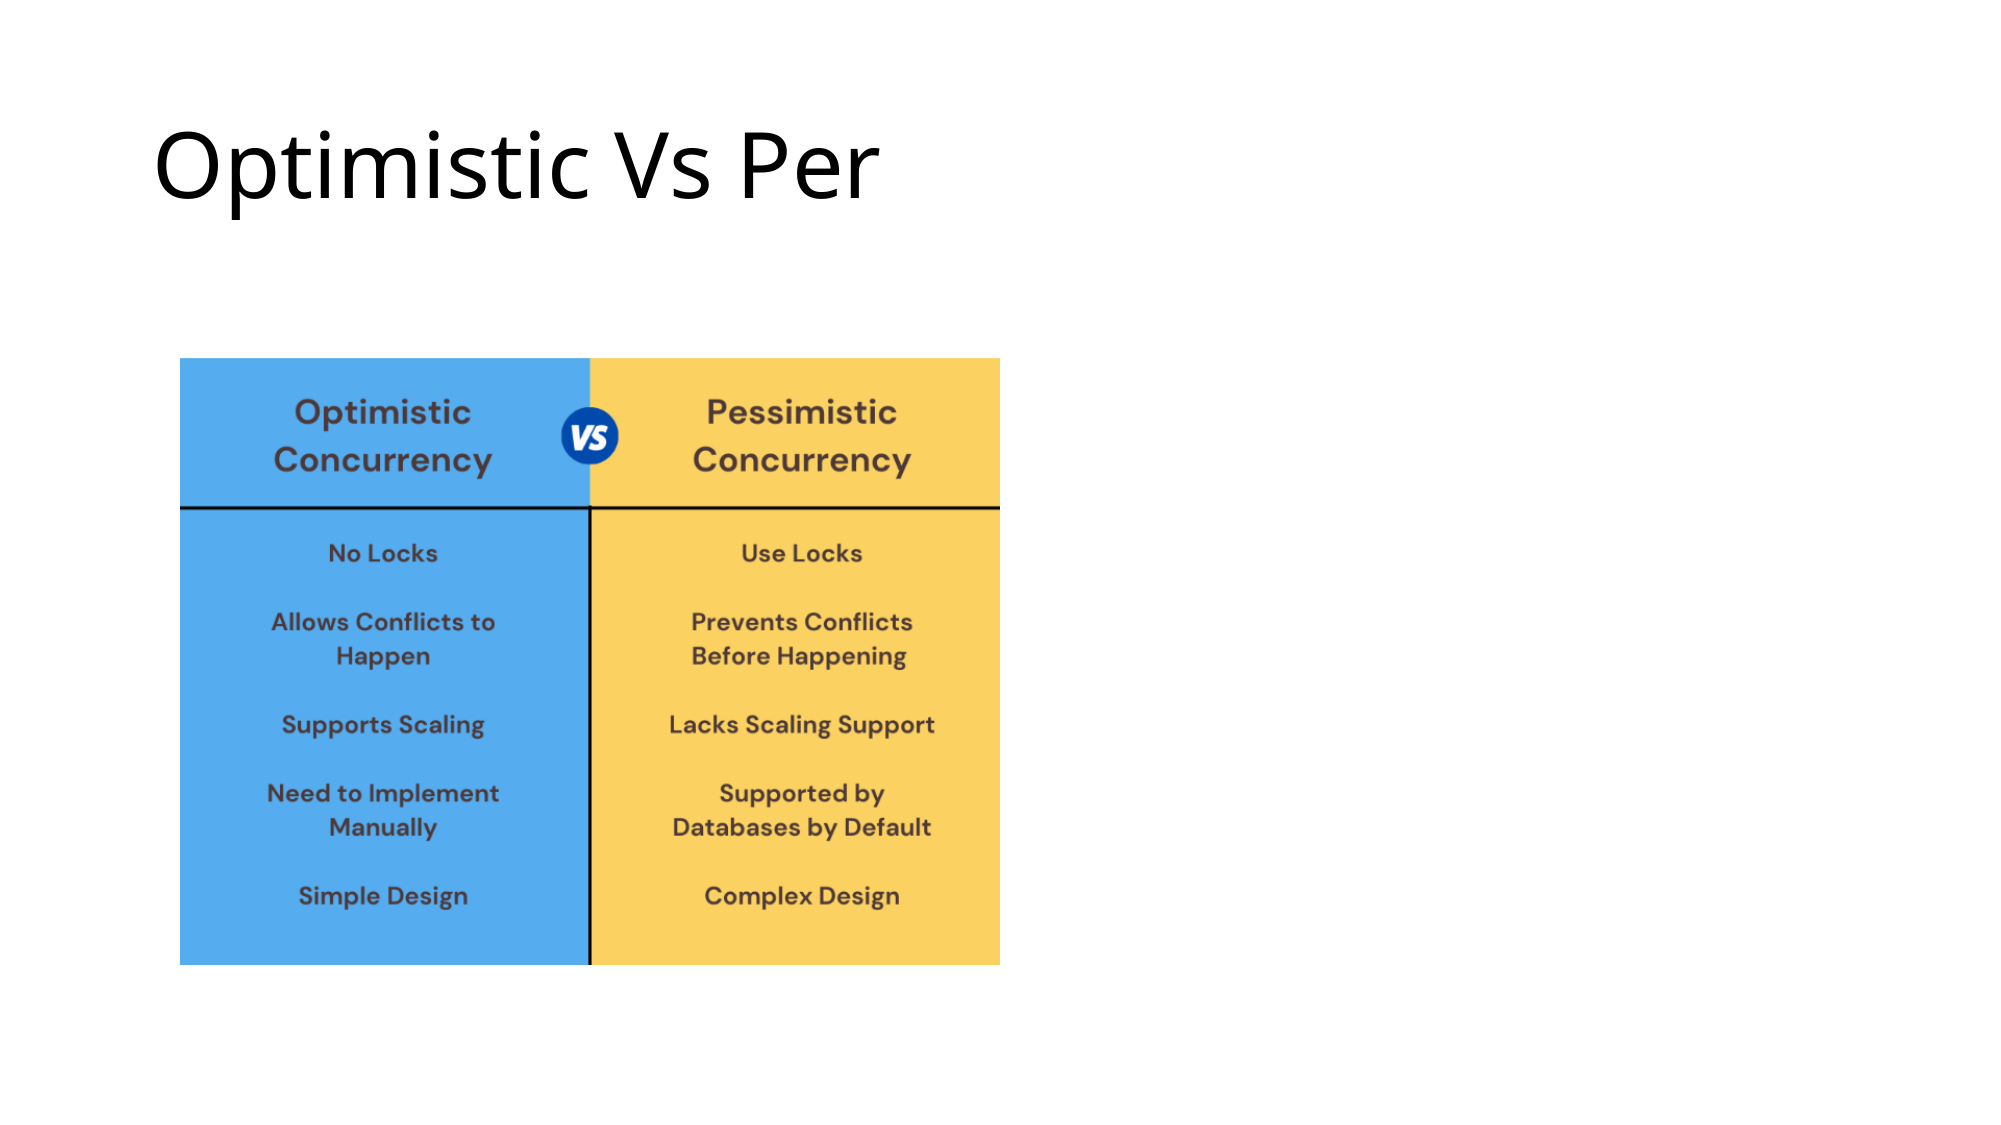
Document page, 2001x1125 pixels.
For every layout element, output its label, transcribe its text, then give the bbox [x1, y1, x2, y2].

title Optimistic Vs Per [137, 59, 1863, 278]
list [179, 354, 1001, 966]
